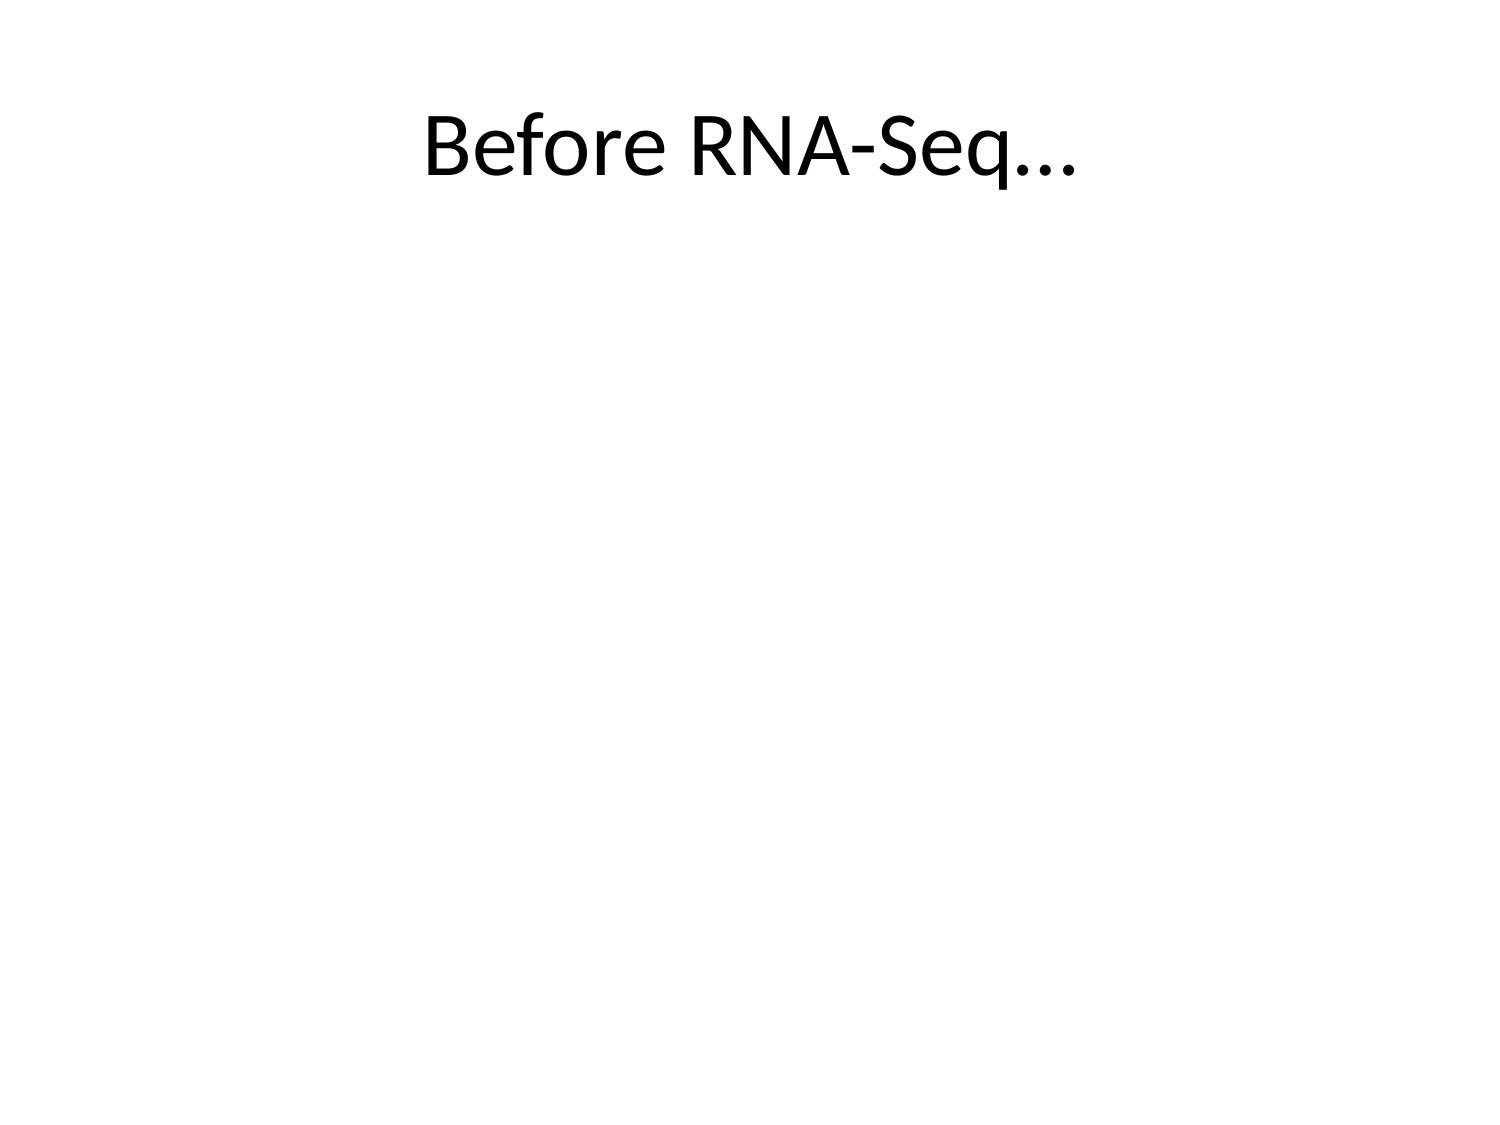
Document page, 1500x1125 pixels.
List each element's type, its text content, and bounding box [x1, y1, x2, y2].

title Before RNA-Seq… [75, 45, 1425, 233]
